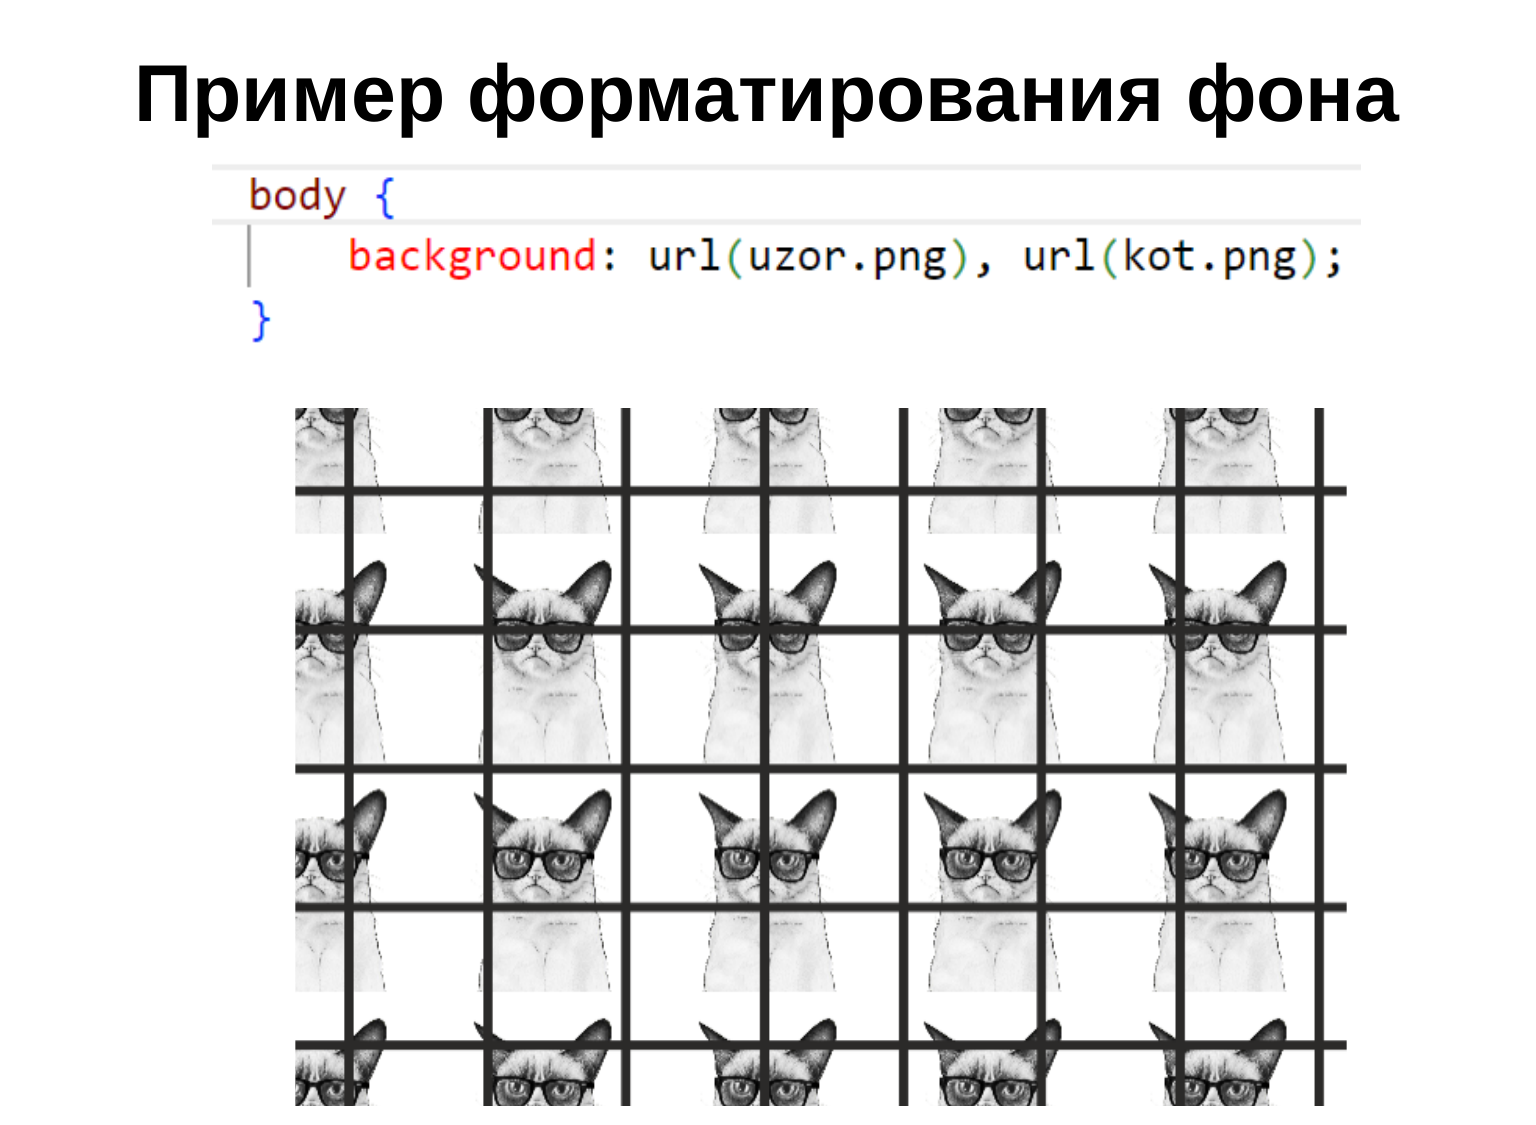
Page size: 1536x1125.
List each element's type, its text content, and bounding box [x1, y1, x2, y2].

picture [212, 161, 1361, 350]
title Пример форматирования фона [76, 0, 1459, 183]
picture [295, 408, 1347, 1107]
